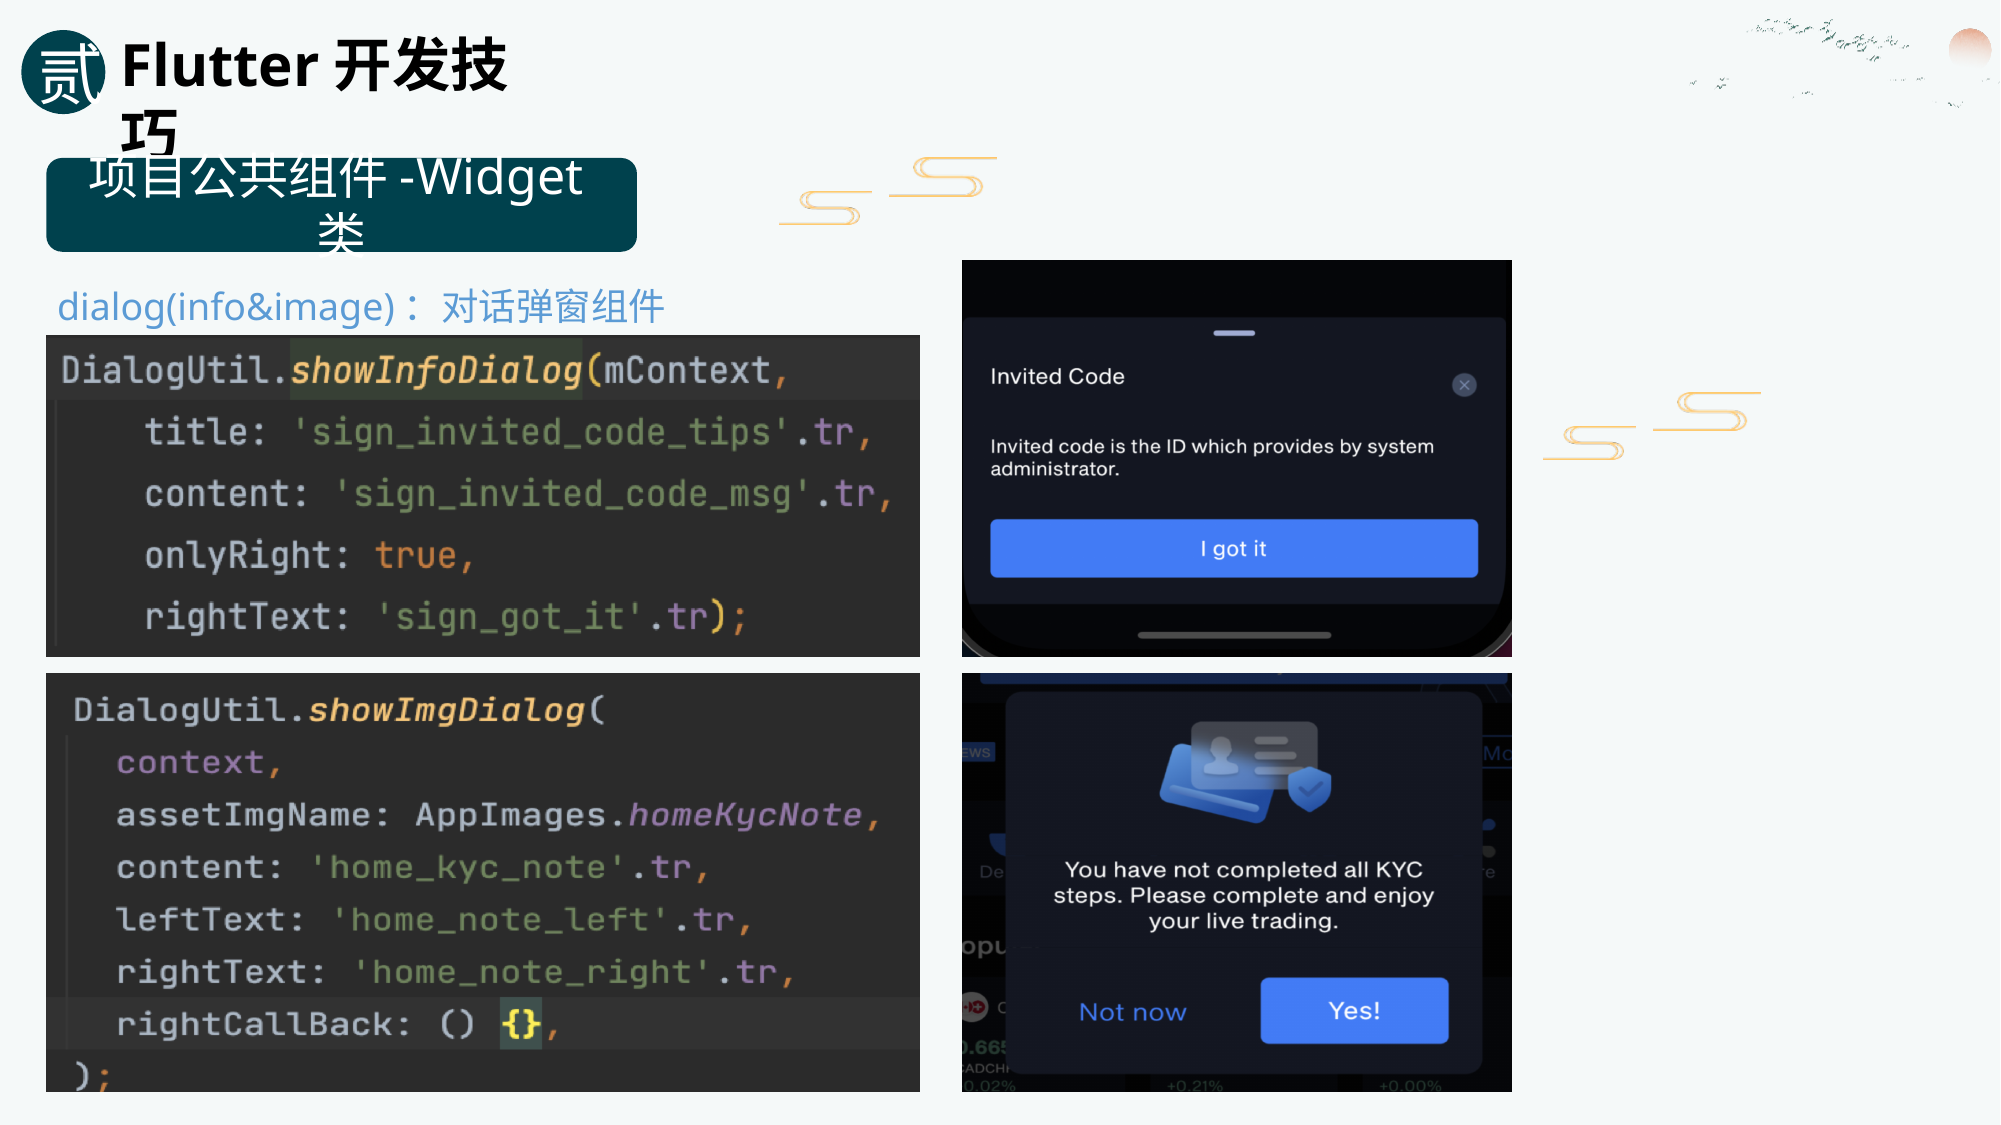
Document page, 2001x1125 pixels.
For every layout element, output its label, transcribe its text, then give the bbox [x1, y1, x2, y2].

picture [962, 673, 1512, 1092]
picture [962, 260, 1512, 657]
text_box dialog(info&image)：对话弹窗组件 [42, 275, 682, 335]
picture [1645, 0, 2000, 145]
picture [46, 673, 920, 1092]
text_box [1543, 392, 1761, 460]
text_box 项目公共组件-Widget类 [45, 156, 639, 253]
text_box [21, 20, 558, 121]
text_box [779, 157, 997, 225]
picture [46, 335, 920, 657]
